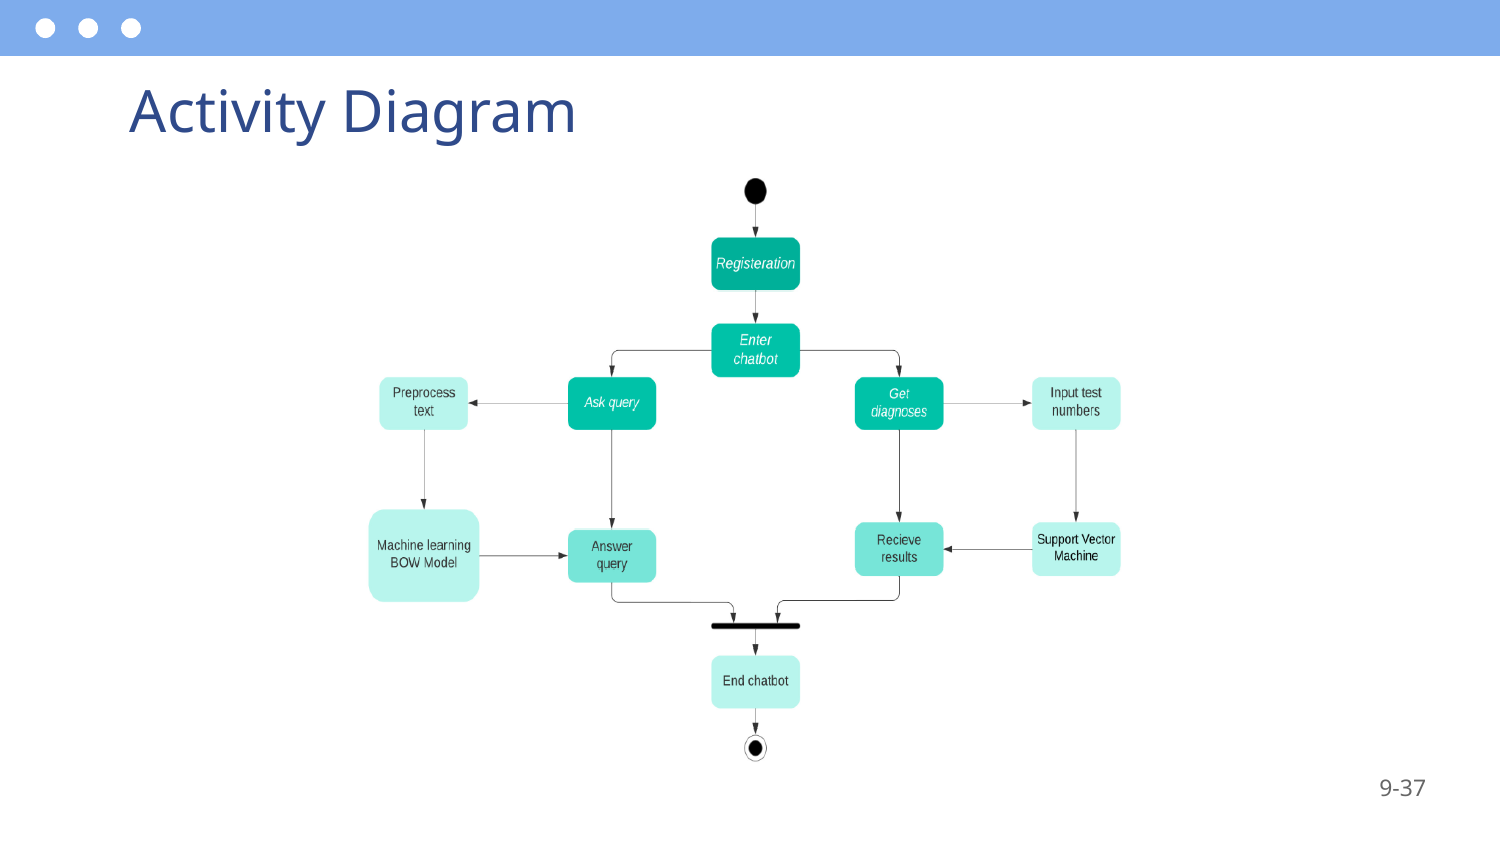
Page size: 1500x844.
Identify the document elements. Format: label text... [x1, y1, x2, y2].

title Activity Diagram [115, 58, 1381, 136]
picture [306, 173, 1194, 768]
text_box 9-37 [1318, 748, 1488, 826]
